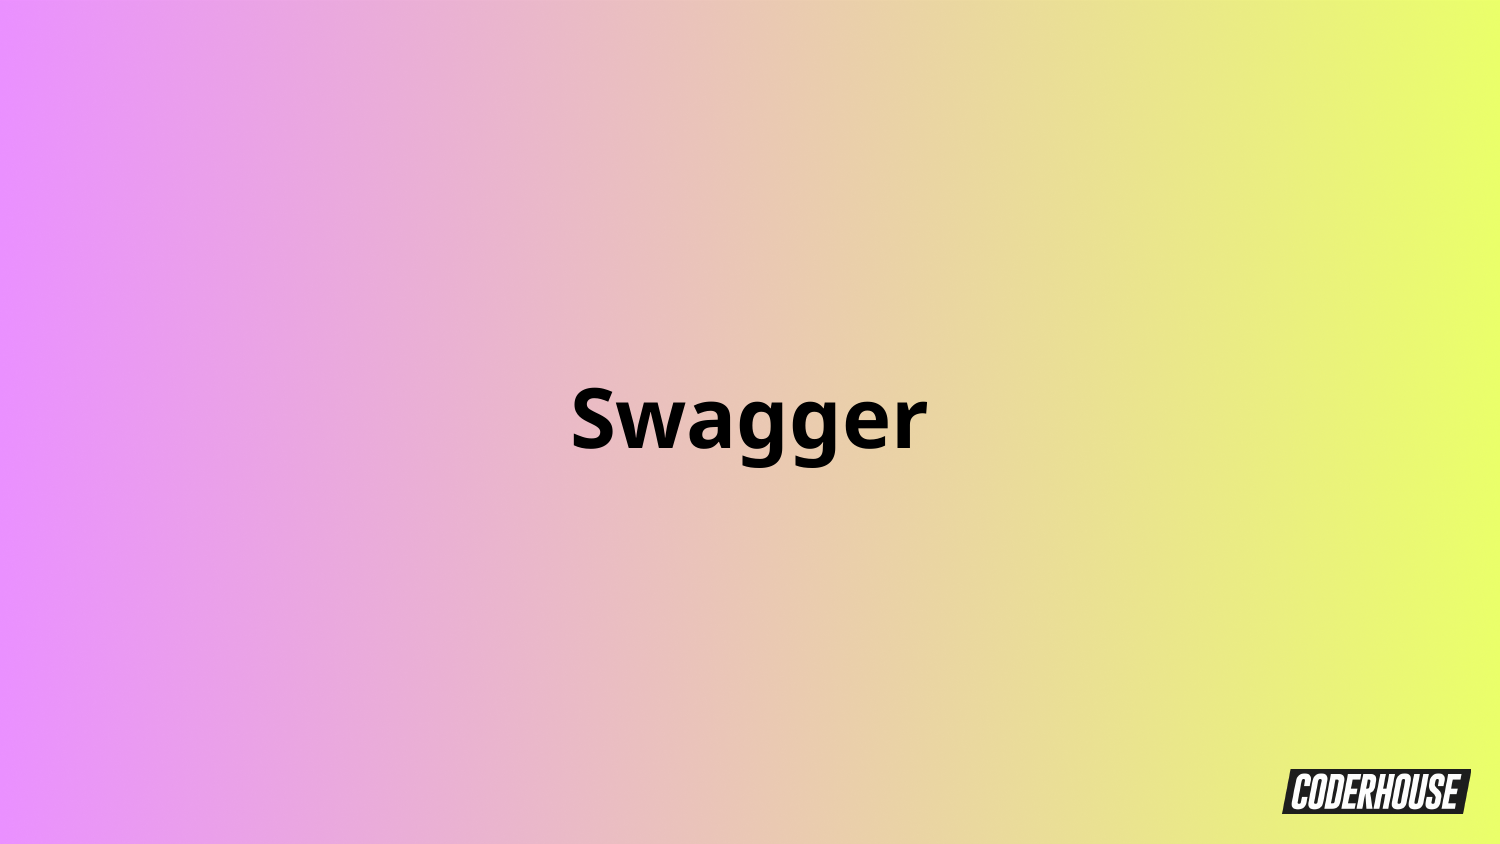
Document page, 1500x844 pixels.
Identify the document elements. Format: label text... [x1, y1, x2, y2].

picture [0, 0, 1500, 844]
text_box Swagger [239, 361, 1261, 482]
